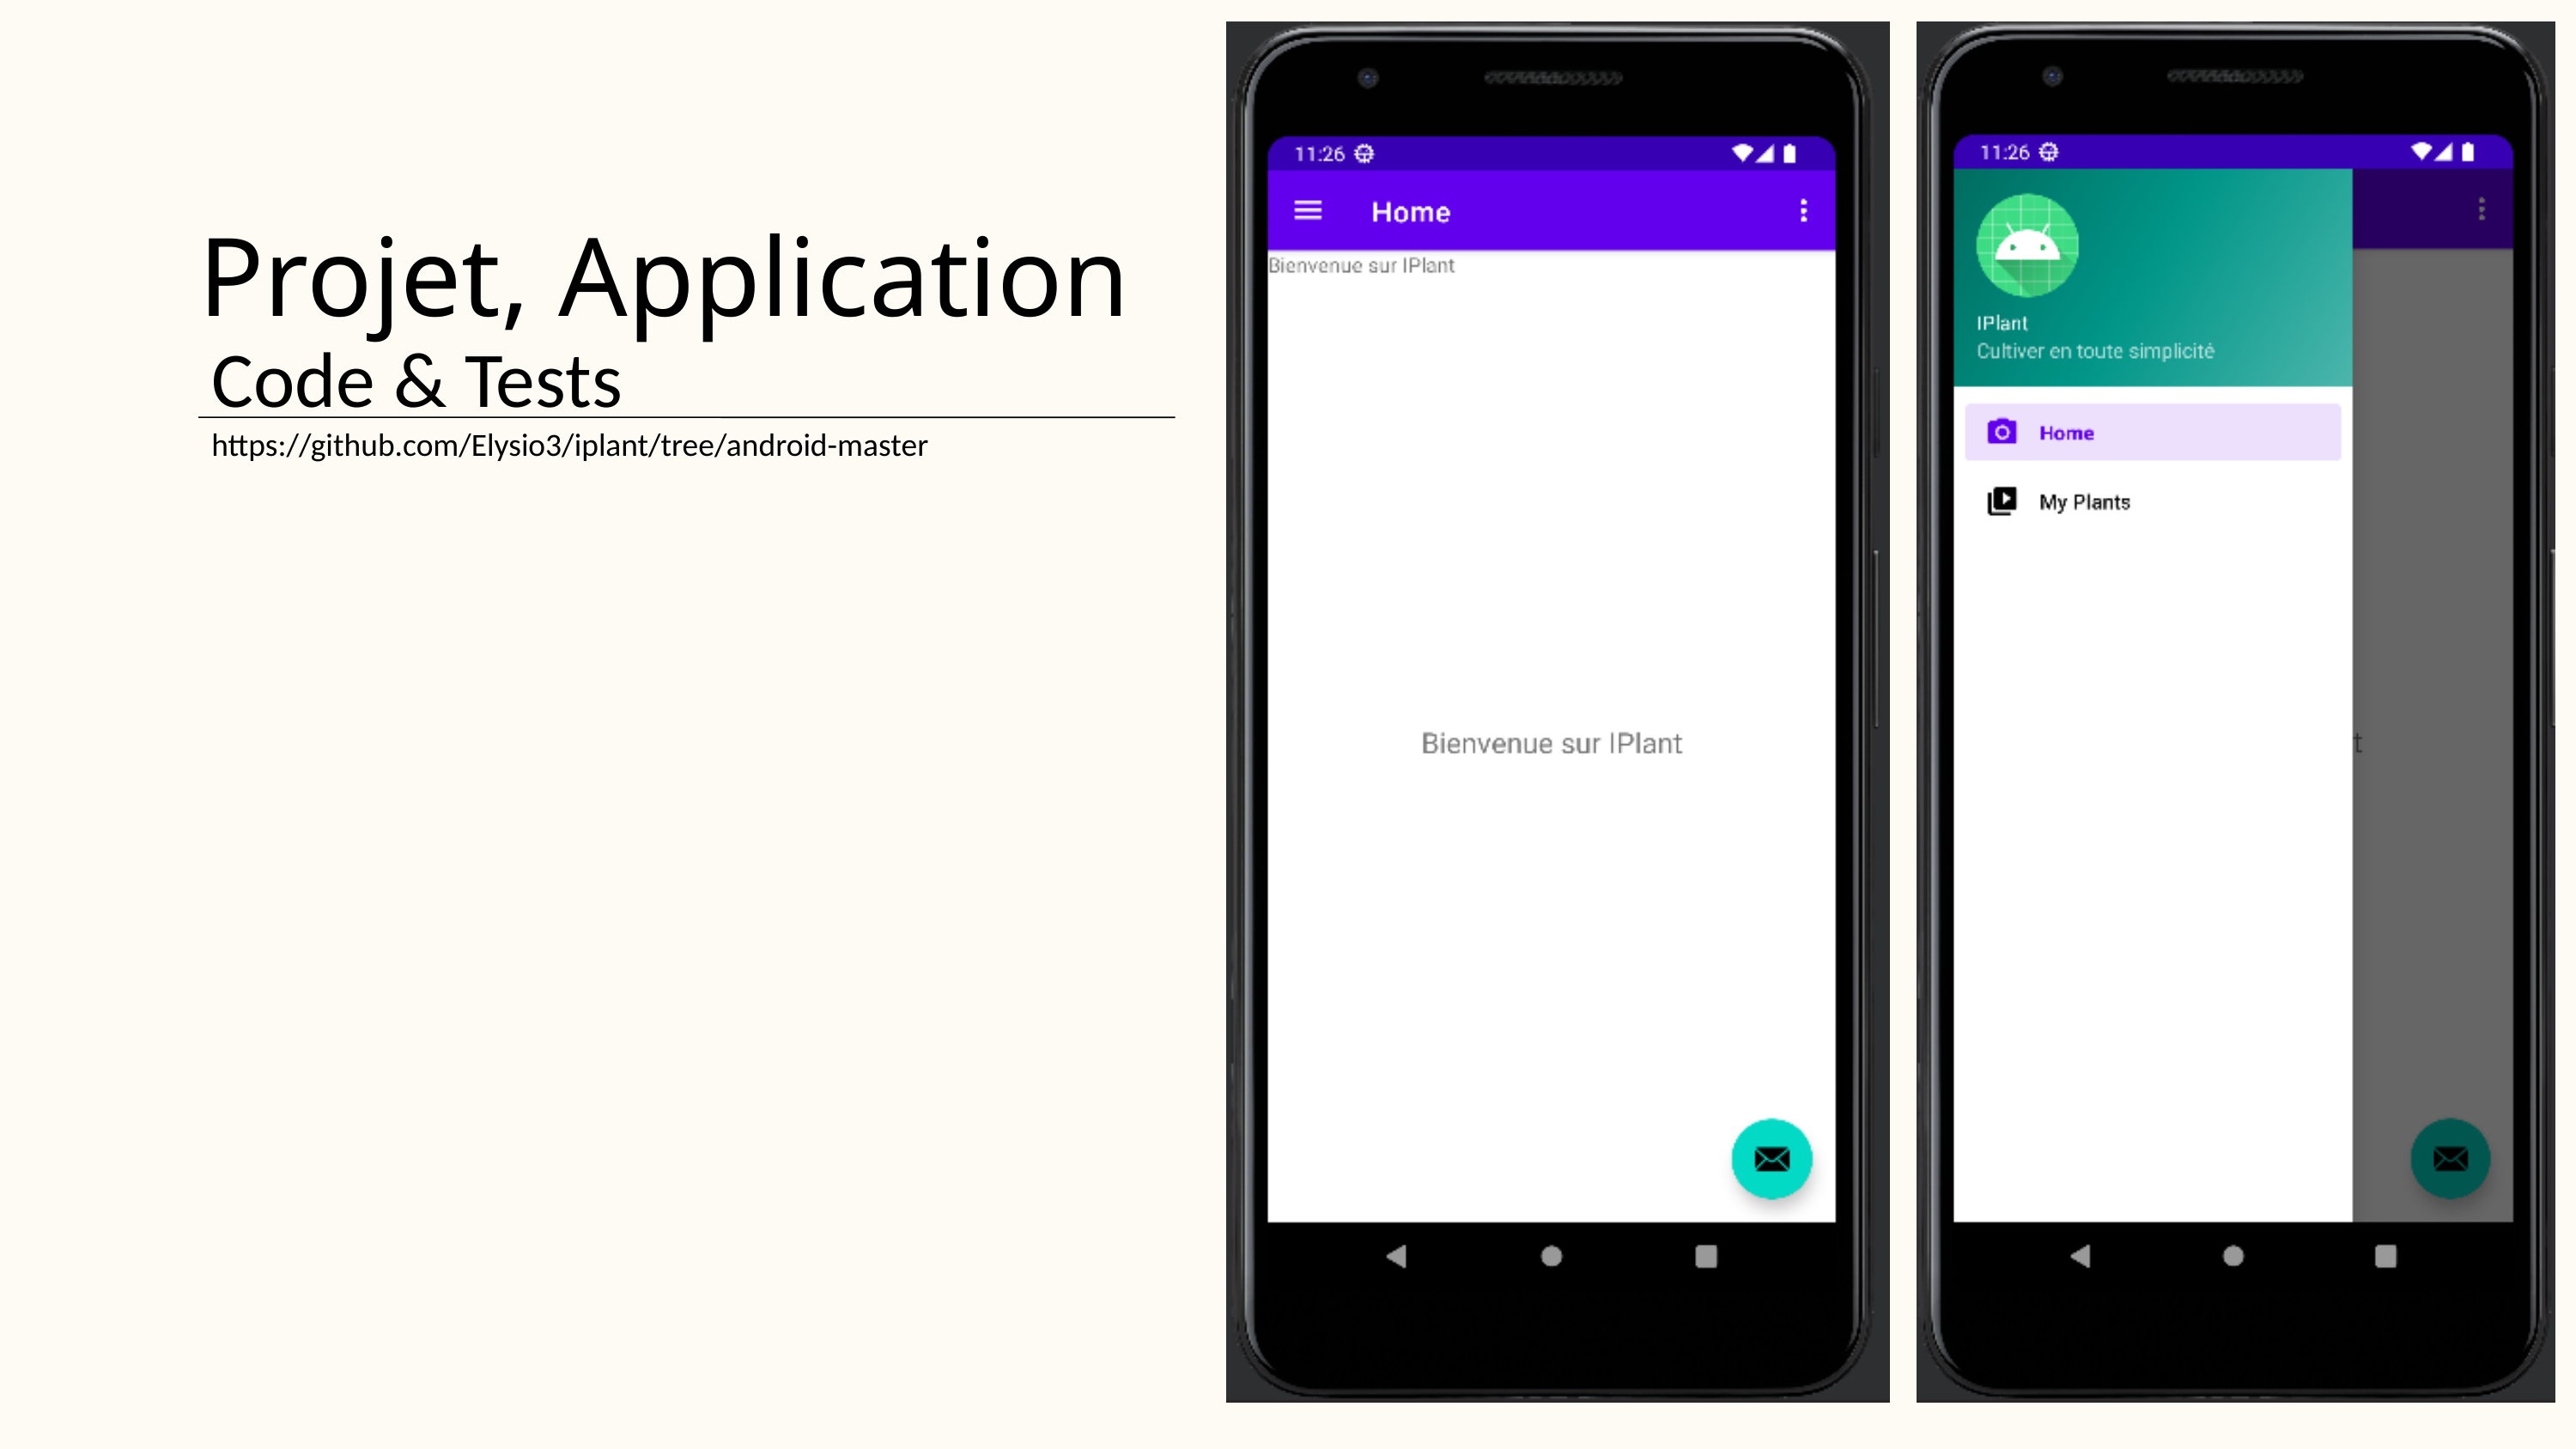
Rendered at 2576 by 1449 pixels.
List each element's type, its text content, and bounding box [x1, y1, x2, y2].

text_box https://github.com/Elysio3/iplant/tree/android-master [198, 417, 997, 470]
text_box Projet, Application [198, 207, 1222, 338]
text_box Code & Tests [198, 322, 1176, 530]
picture [1225, 21, 1890, 1403]
picture [1917, 21, 2555, 1403]
